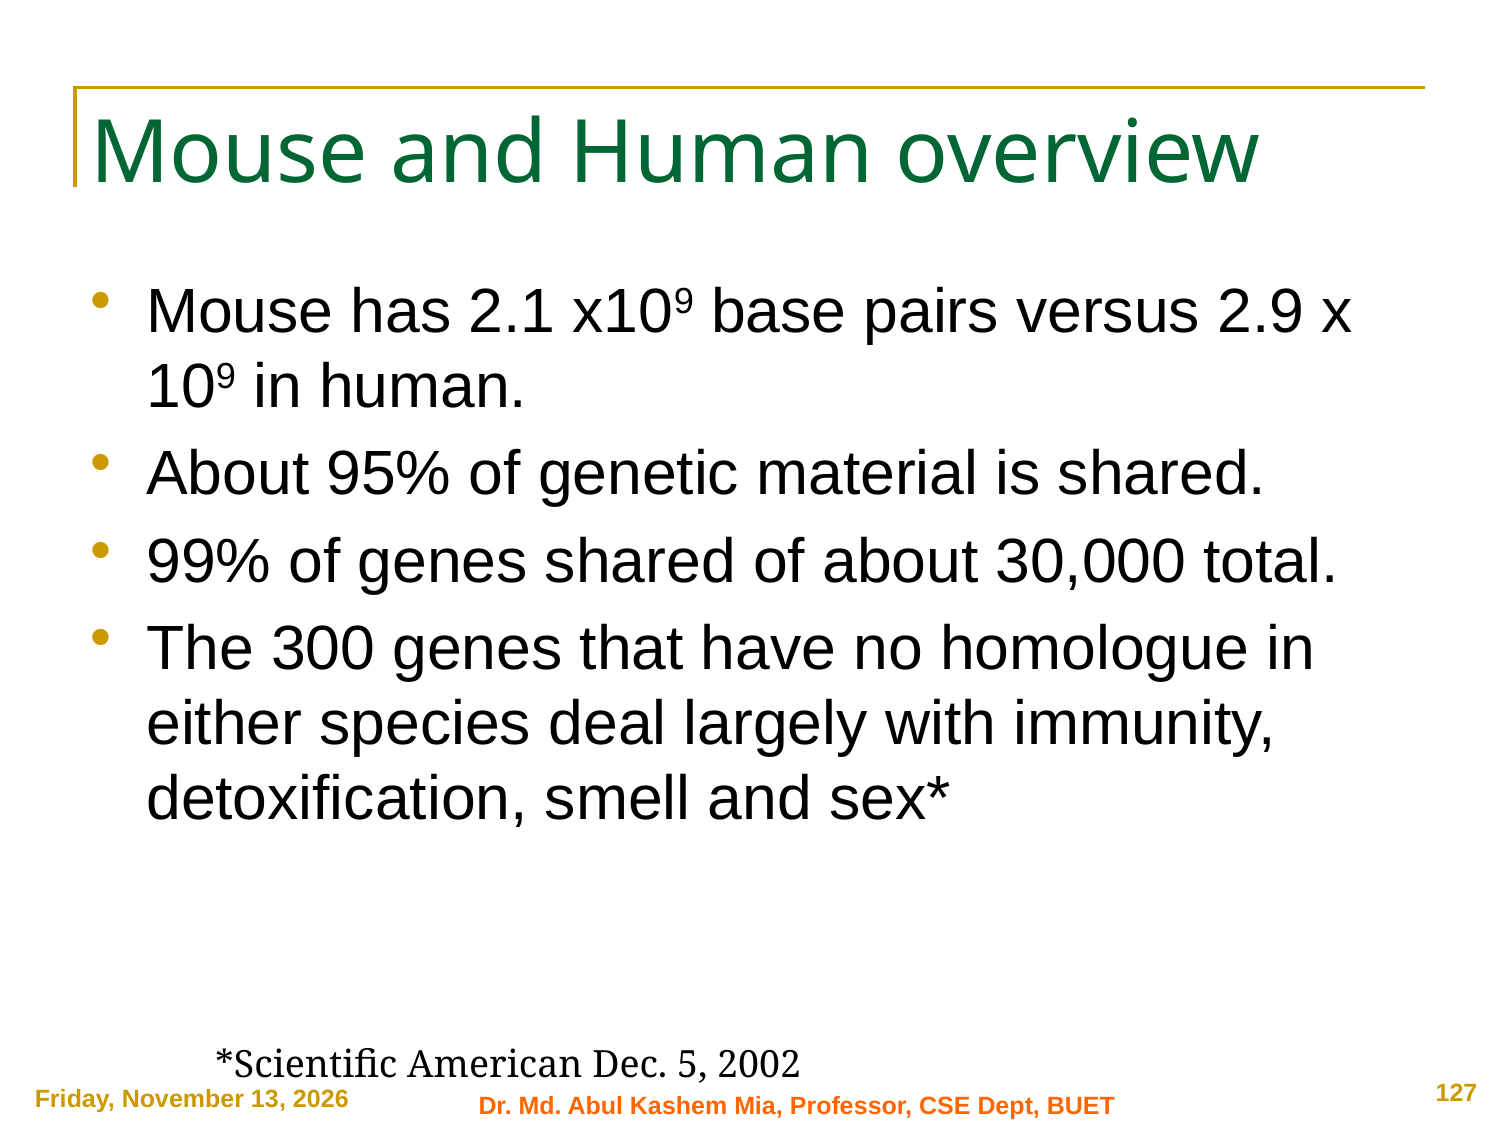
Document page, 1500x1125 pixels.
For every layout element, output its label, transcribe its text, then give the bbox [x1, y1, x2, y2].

list Mouse has 2.1 x109 base pairs versus 2.9 x 109 in human. About 95% of genetic material is shared. 99% of genes shared of about 30,000 total. The 300 genes that have no homologue in either species deal largely with immunity, detoxification, smell and sex* [75, 262, 1425, 1006]
title Mouse and Human overview [75, 87, 1425, 233]
text_box *Scientific American Dec. 5, 2002 [200, 1032, 827, 1093]
